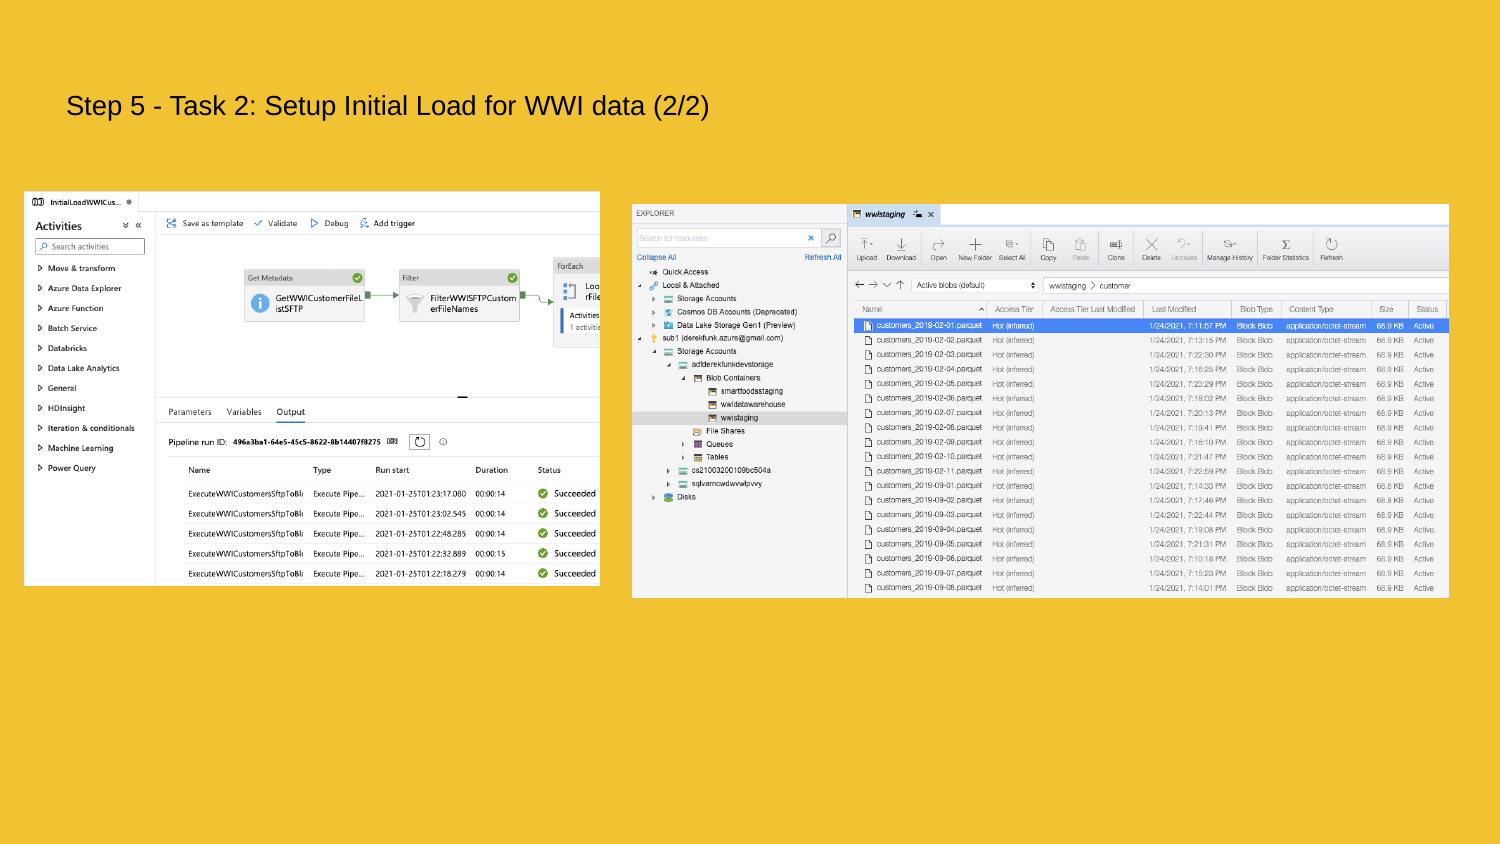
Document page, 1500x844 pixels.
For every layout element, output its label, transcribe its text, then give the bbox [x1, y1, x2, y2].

picture [632, 203, 1450, 599]
picture [24, 191, 600, 586]
title Step 5 - Task 2: Setup Initial Load for WWI data (2/2) [51, 72, 1449, 167]
